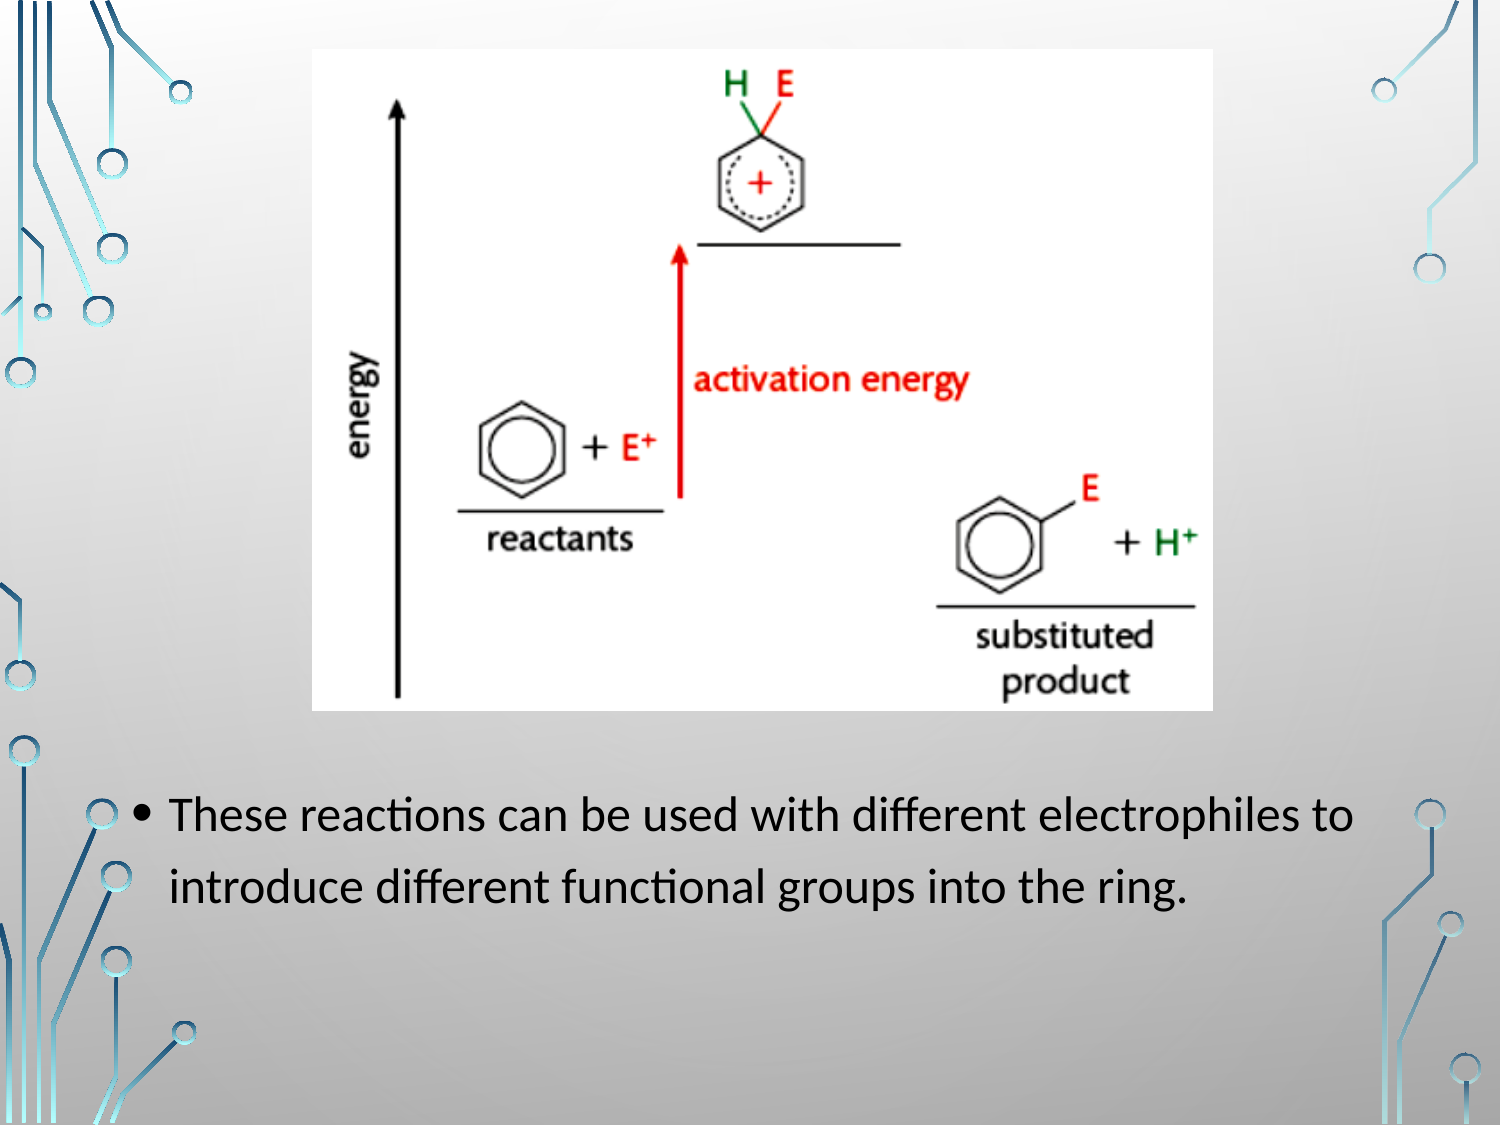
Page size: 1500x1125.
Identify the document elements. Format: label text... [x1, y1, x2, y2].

picture [312, 49, 1213, 711]
text_box These reactions can be used with different electrophiles to introduce different functional groups into the ring. [116, 762, 1389, 1088]
